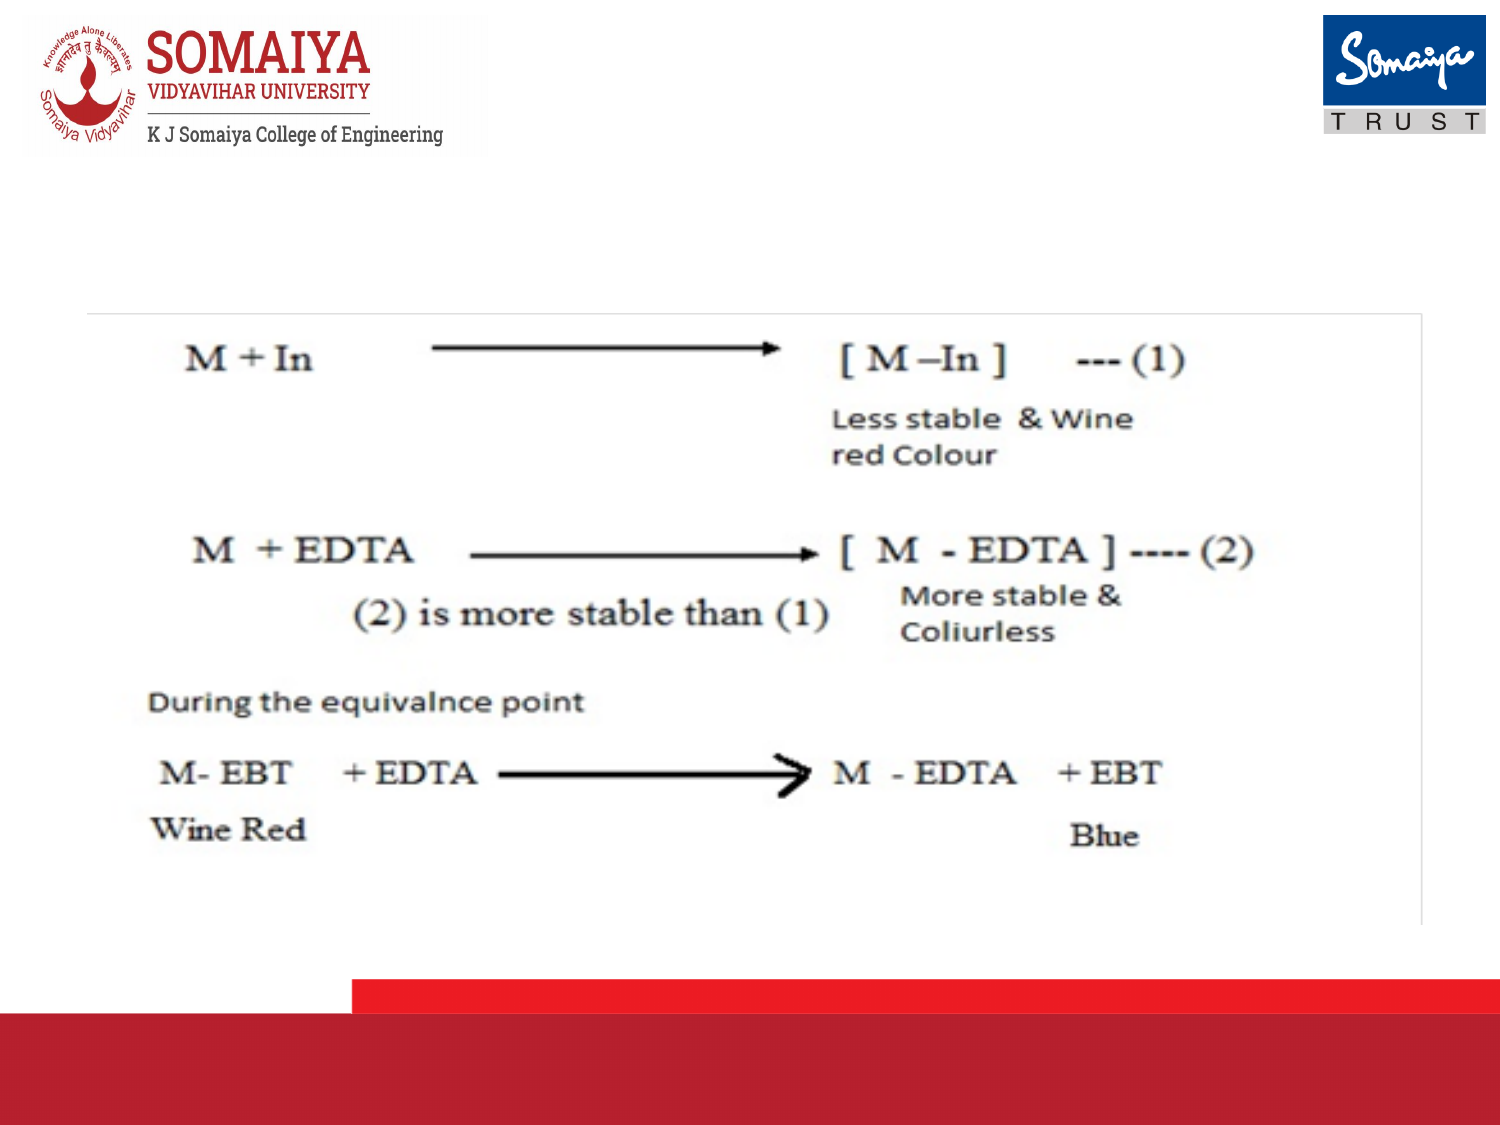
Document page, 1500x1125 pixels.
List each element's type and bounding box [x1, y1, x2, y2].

picture [0, 980, 1500, 1125]
picture [87, 312, 1426, 926]
picture [22, 15, 488, 157]
picture [1323, 15, 1486, 134]
